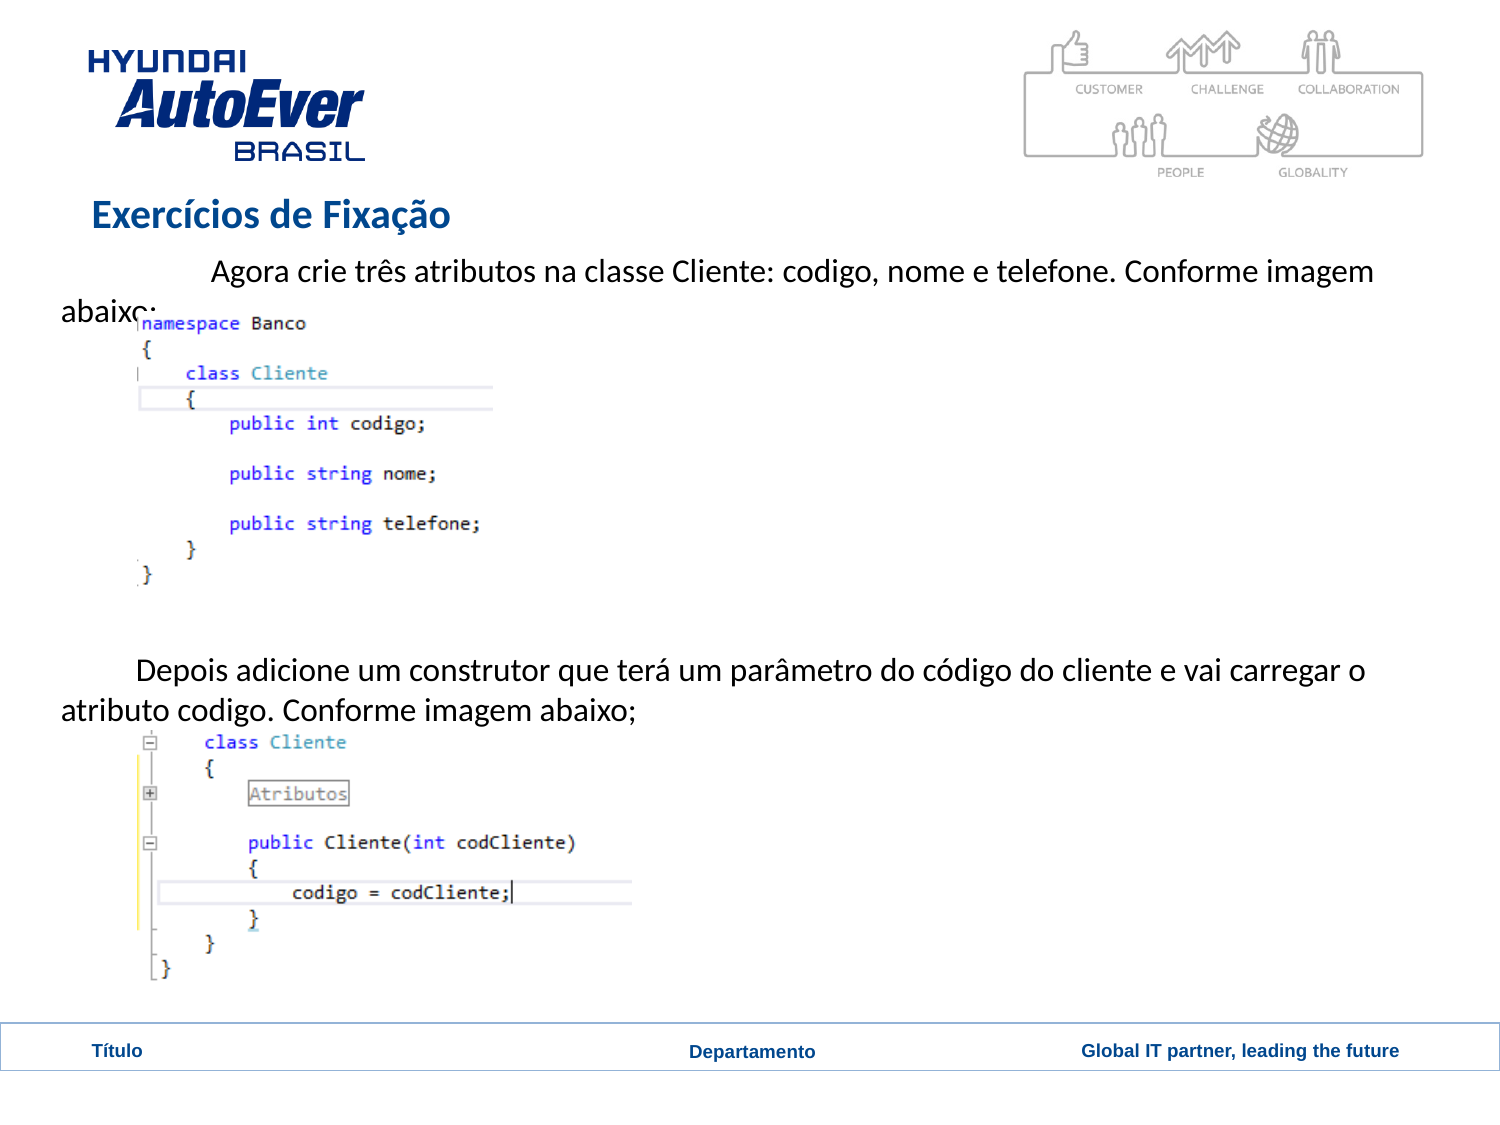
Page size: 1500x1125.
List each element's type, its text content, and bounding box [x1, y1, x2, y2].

picture [115, 79, 365, 161]
picture [137, 311, 493, 589]
picture [88, 50, 349, 78]
list Agora crie três atributos na classe Cliente: codigo, nome e telefone. Conforme imagem abaixo: Depois adicione um construtor que terá um parâmetro do código do cliente e vai carregar o atributo codigo. Conforme imagem abaixo; [45, 241, 1476, 1004]
title Exercícios de Fixação [76, 182, 999, 241]
picture [1022, 23, 1424, 185]
picture [137, 729, 632, 990]
